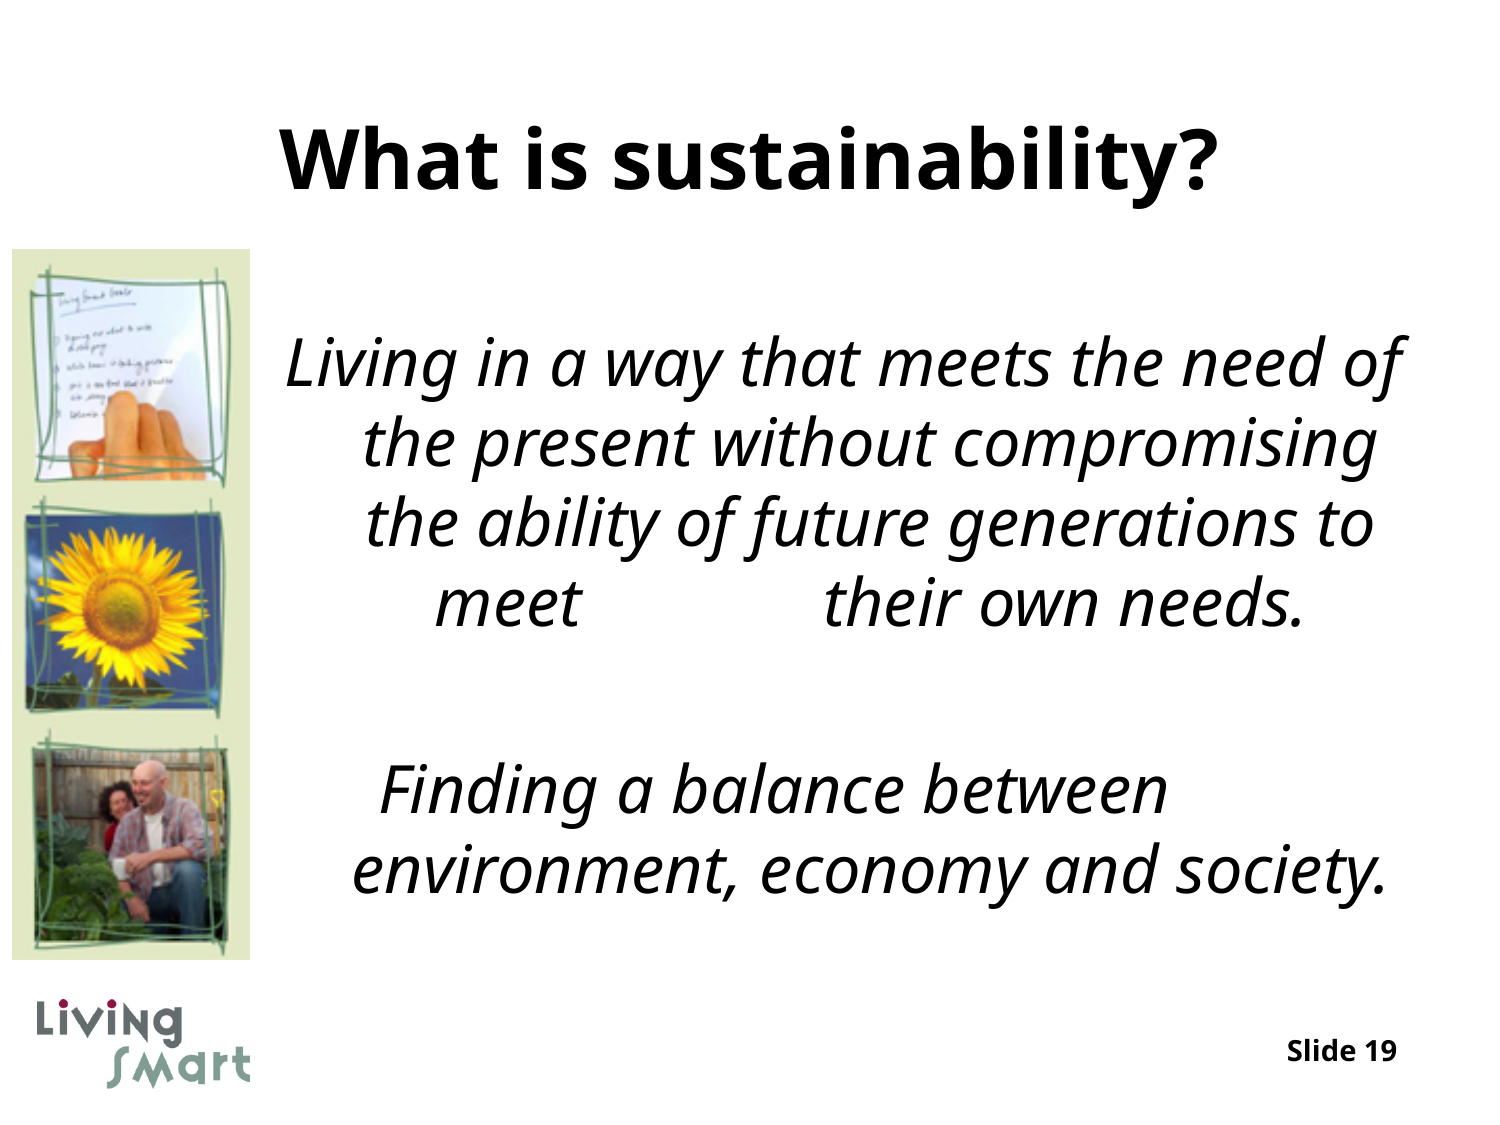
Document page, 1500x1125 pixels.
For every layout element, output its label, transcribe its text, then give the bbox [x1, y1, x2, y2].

list Living in a way that meets the need of the present without compromising the ability of future generations to meet their own needs. Finding a balance between environment, economy and society. [262, 312, 1426, 988]
title What is sustainability? [112, 62, 1388, 251]
picture [37, 999, 250, 1089]
slide_number Slide 19 [1099, 1024, 1413, 1101]
picture [12, 249, 250, 960]
